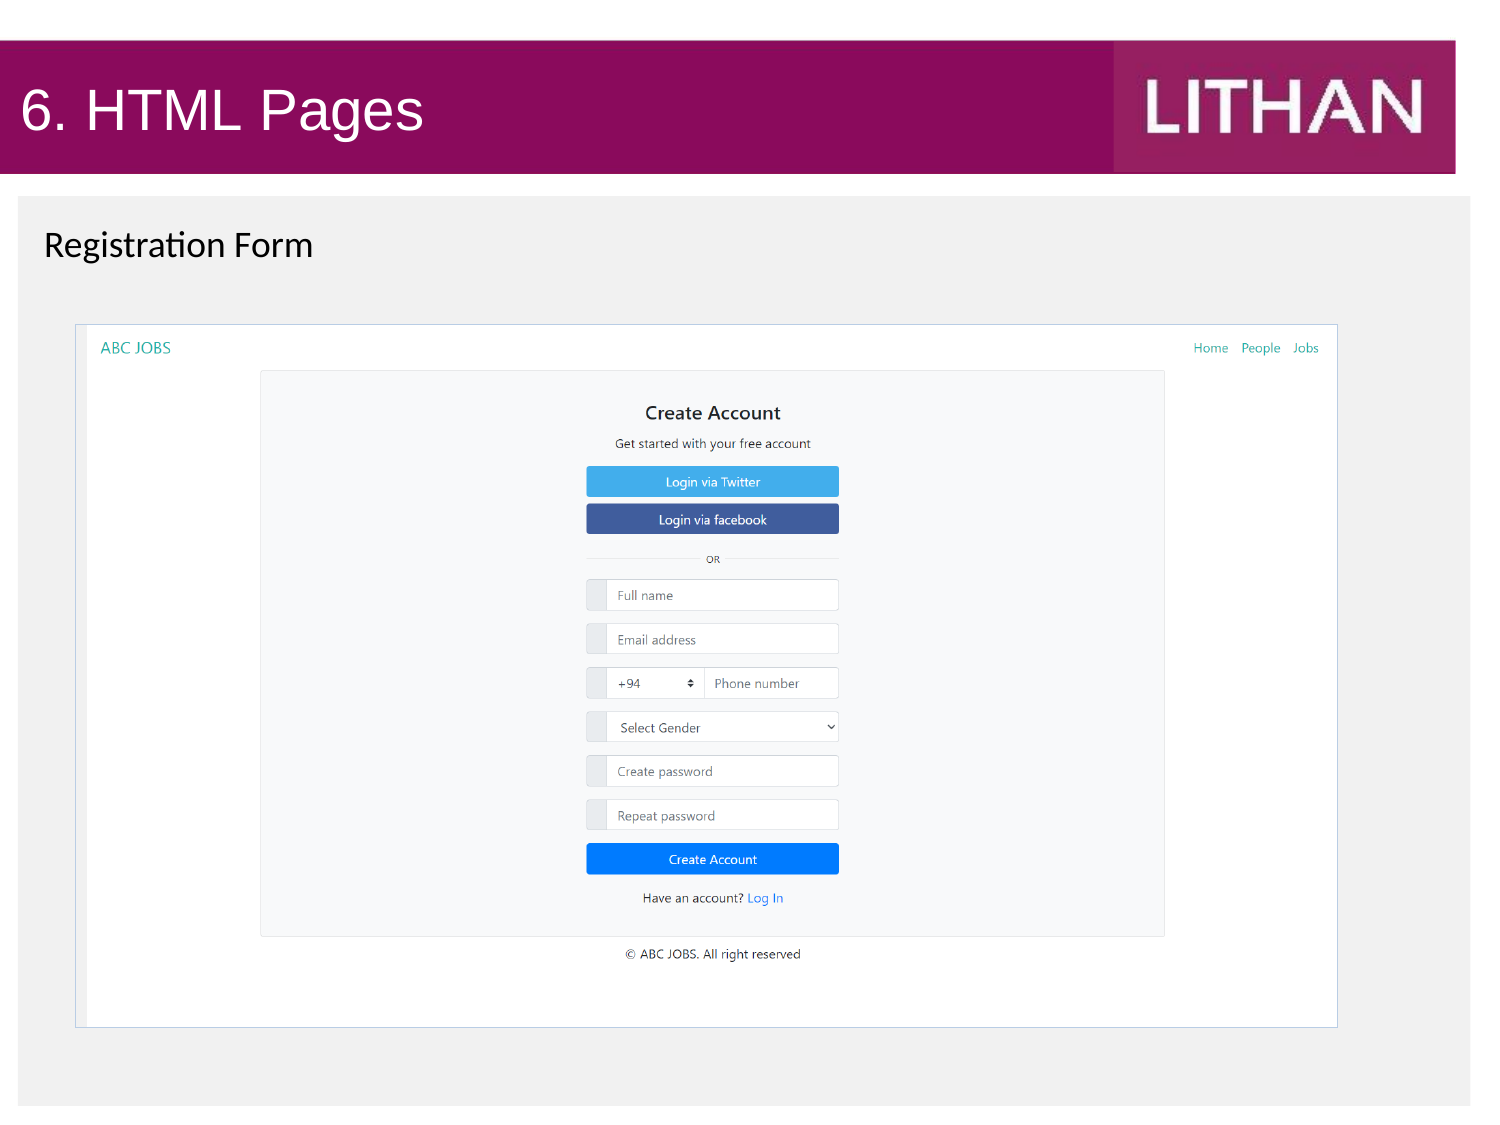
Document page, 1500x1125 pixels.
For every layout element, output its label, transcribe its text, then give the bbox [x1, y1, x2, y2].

title 6. HTML Pages [18, 70, 427, 196]
text_box Registration Form [29, 212, 790, 273]
picture [74, 324, 1338, 1029]
text_box [17, 196, 1471, 1106]
picture [0, 37, 1456, 178]
